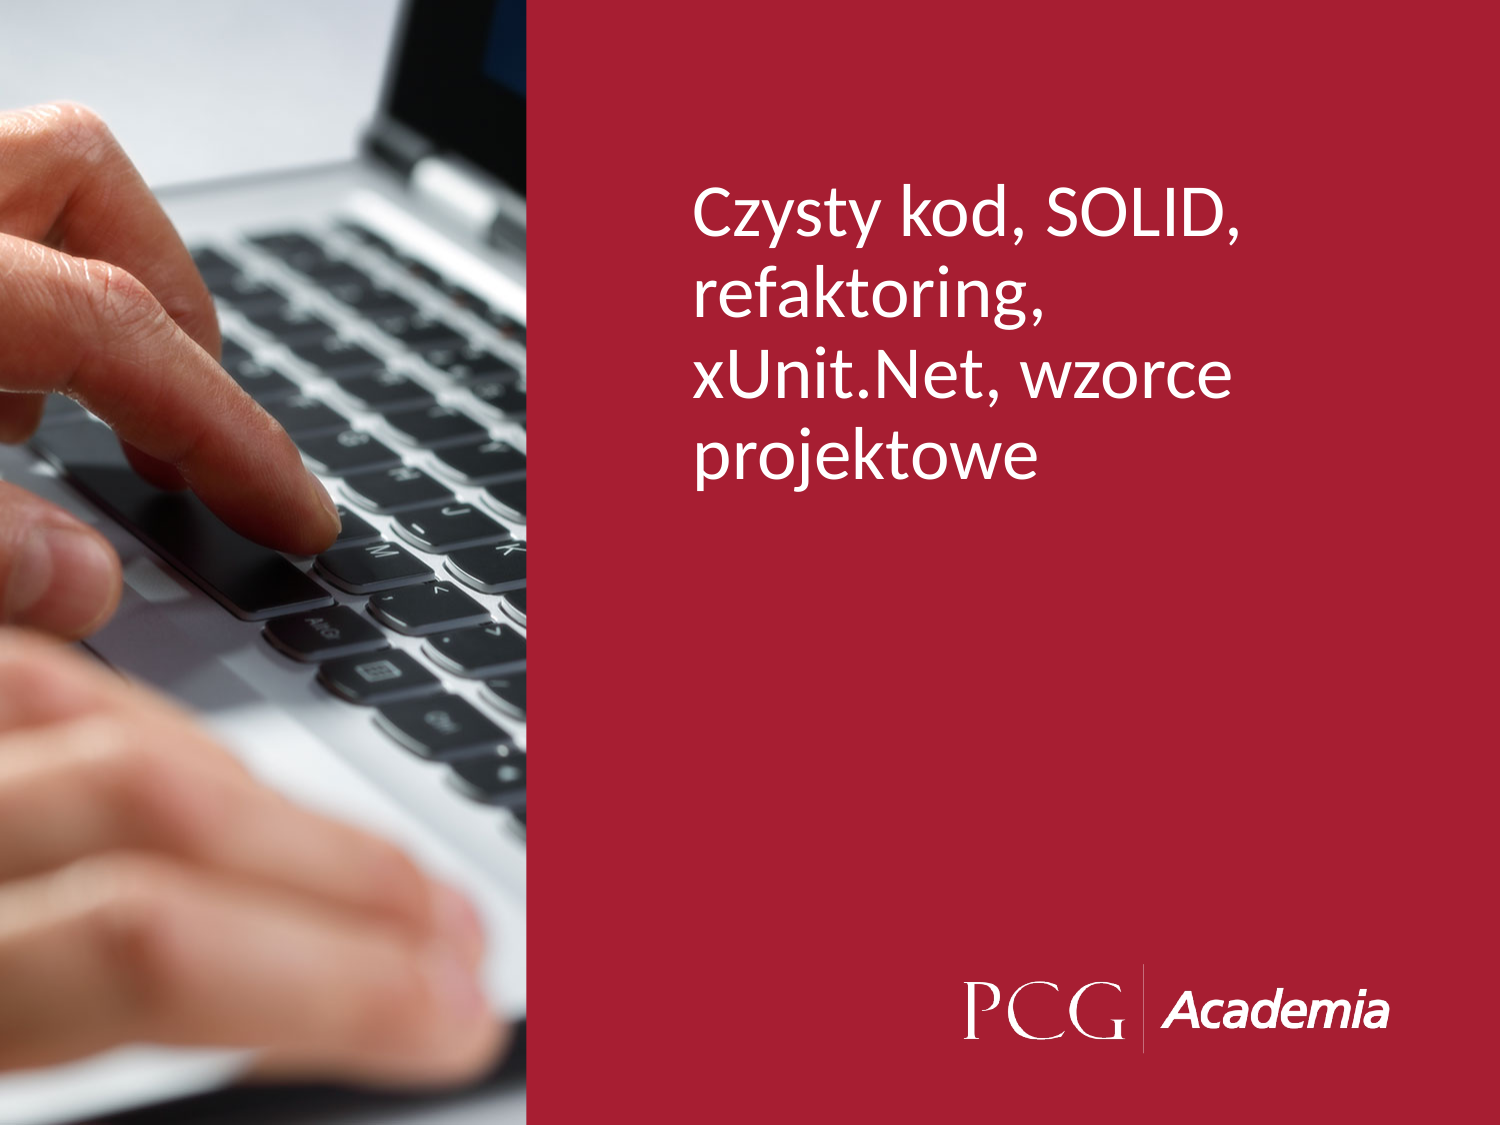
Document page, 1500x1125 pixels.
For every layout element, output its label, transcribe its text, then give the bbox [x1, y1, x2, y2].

title Czysty kod, SOLID, refaktoring, xUnit.Net, wzorce projektowe [677, 94, 1388, 504]
picture [939, 947, 1410, 1070]
picture [0, 0, 526, 1125]
